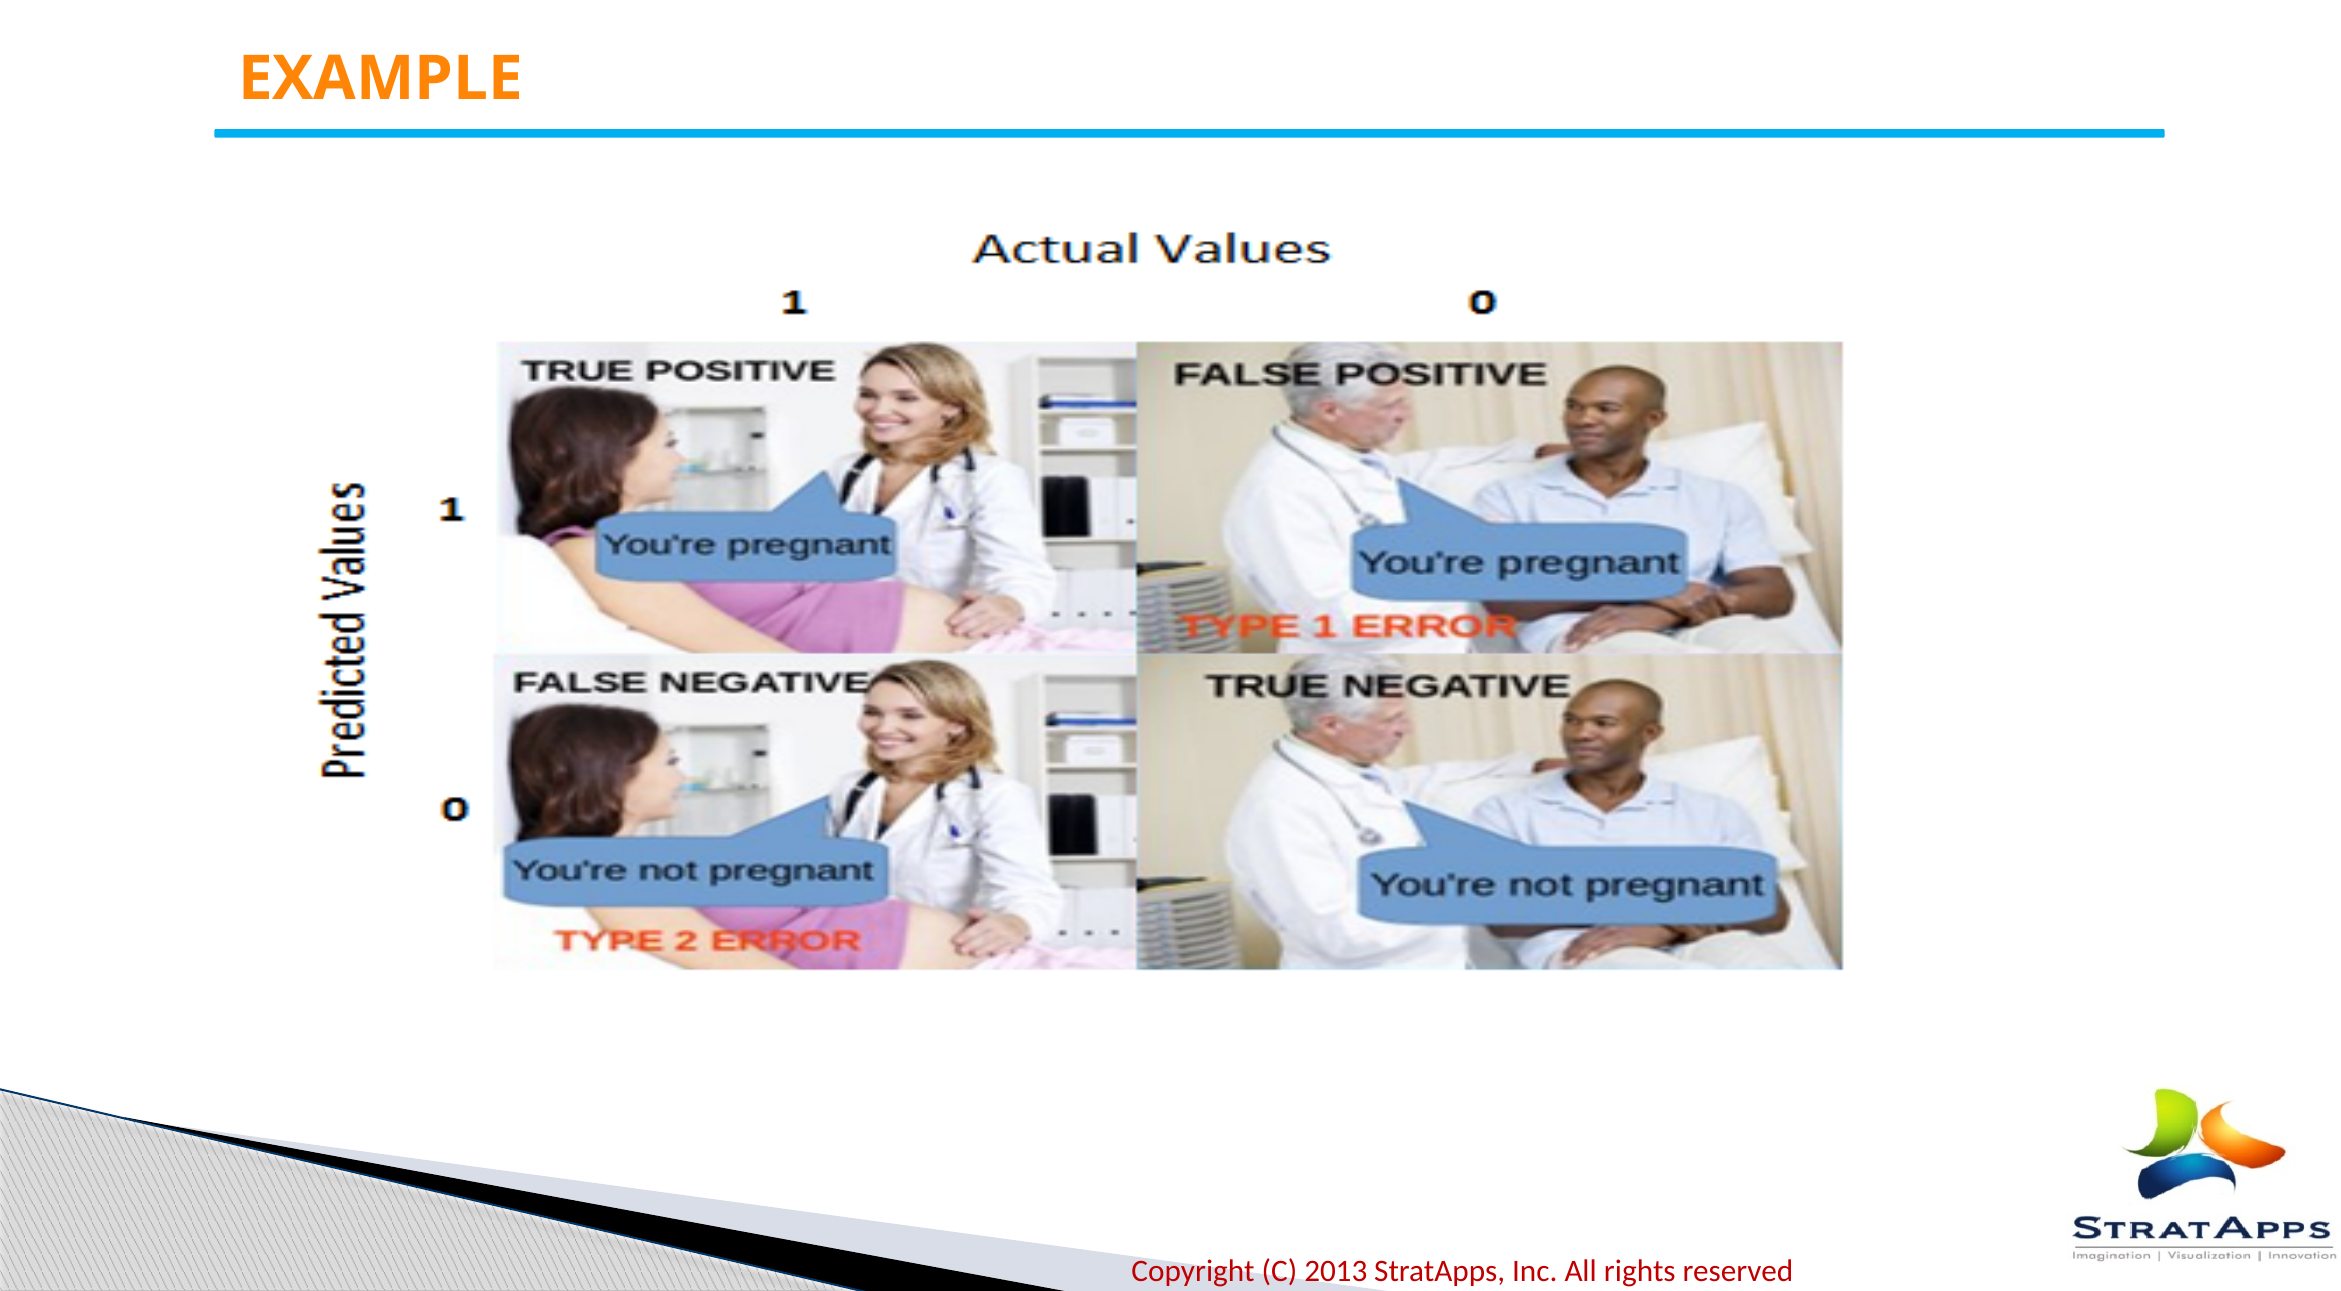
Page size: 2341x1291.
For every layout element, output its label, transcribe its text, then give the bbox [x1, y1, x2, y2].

picture [2067, 1060, 2341, 1291]
title EXAMPLE [218, 27, 2107, 123]
picture [222, 182, 2058, 1069]
